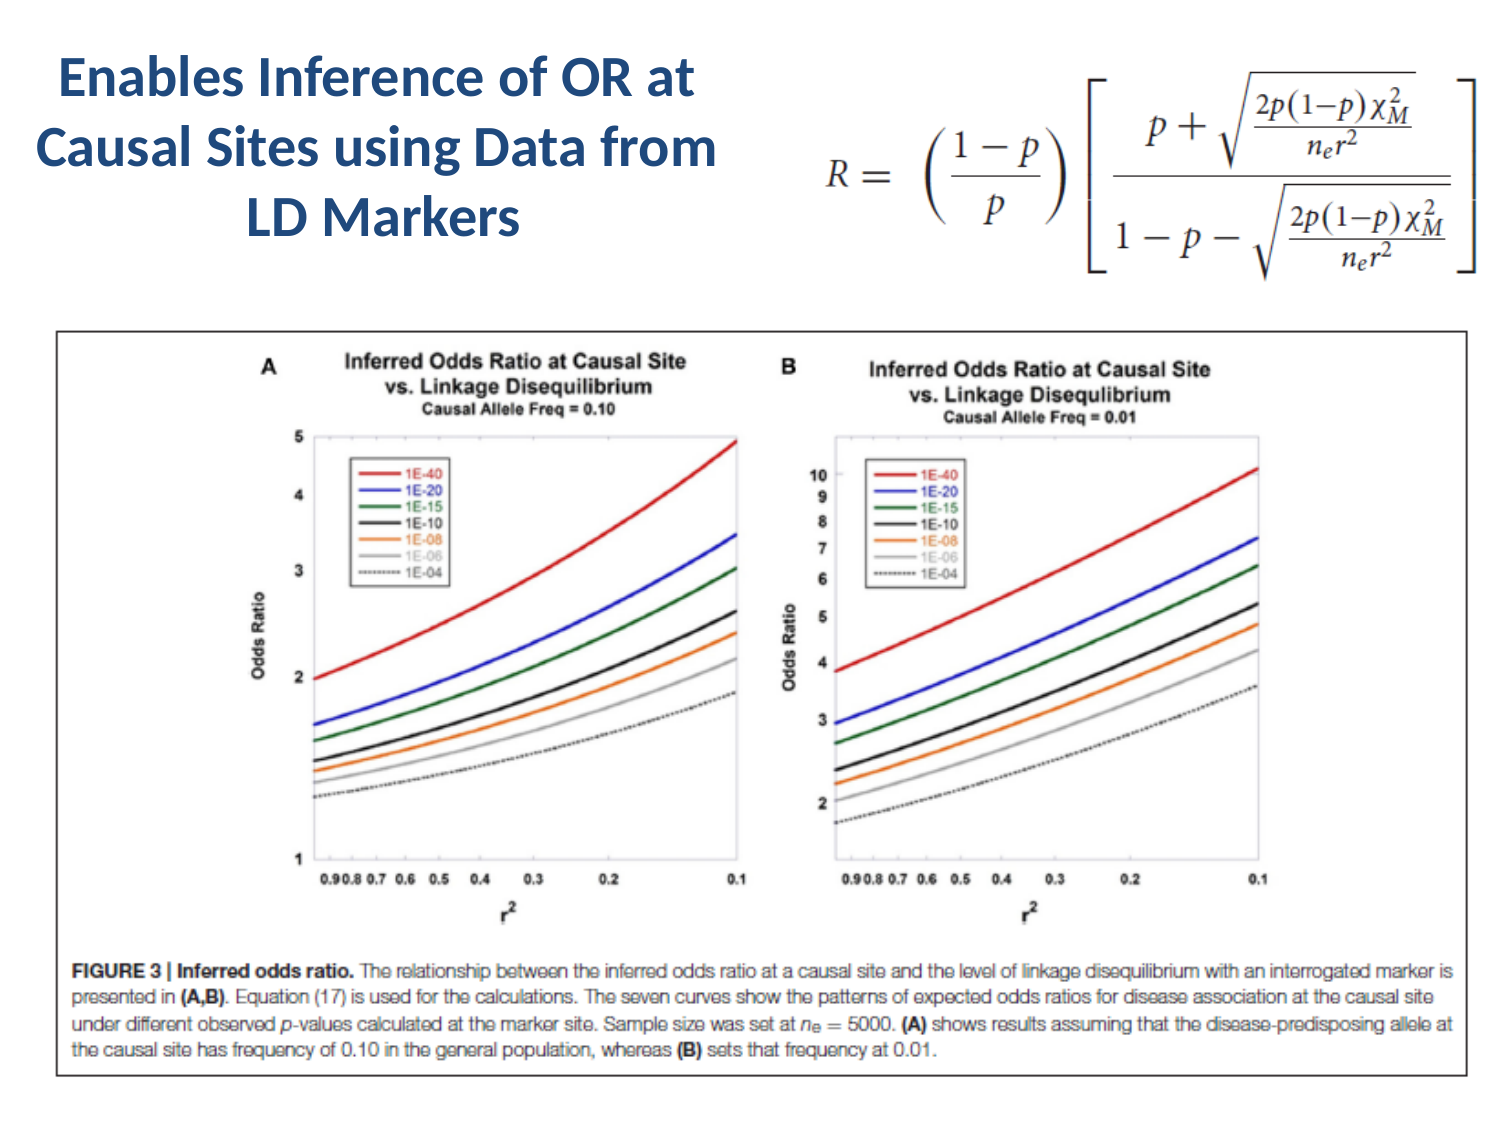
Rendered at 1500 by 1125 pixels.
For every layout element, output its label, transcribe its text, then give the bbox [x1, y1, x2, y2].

picture [48, 322, 1479, 1088]
text_box Enables Inference of OR at Causal Sites using Data from LD Markers [21, 30, 747, 256]
picture [788, 30, 1487, 290]
